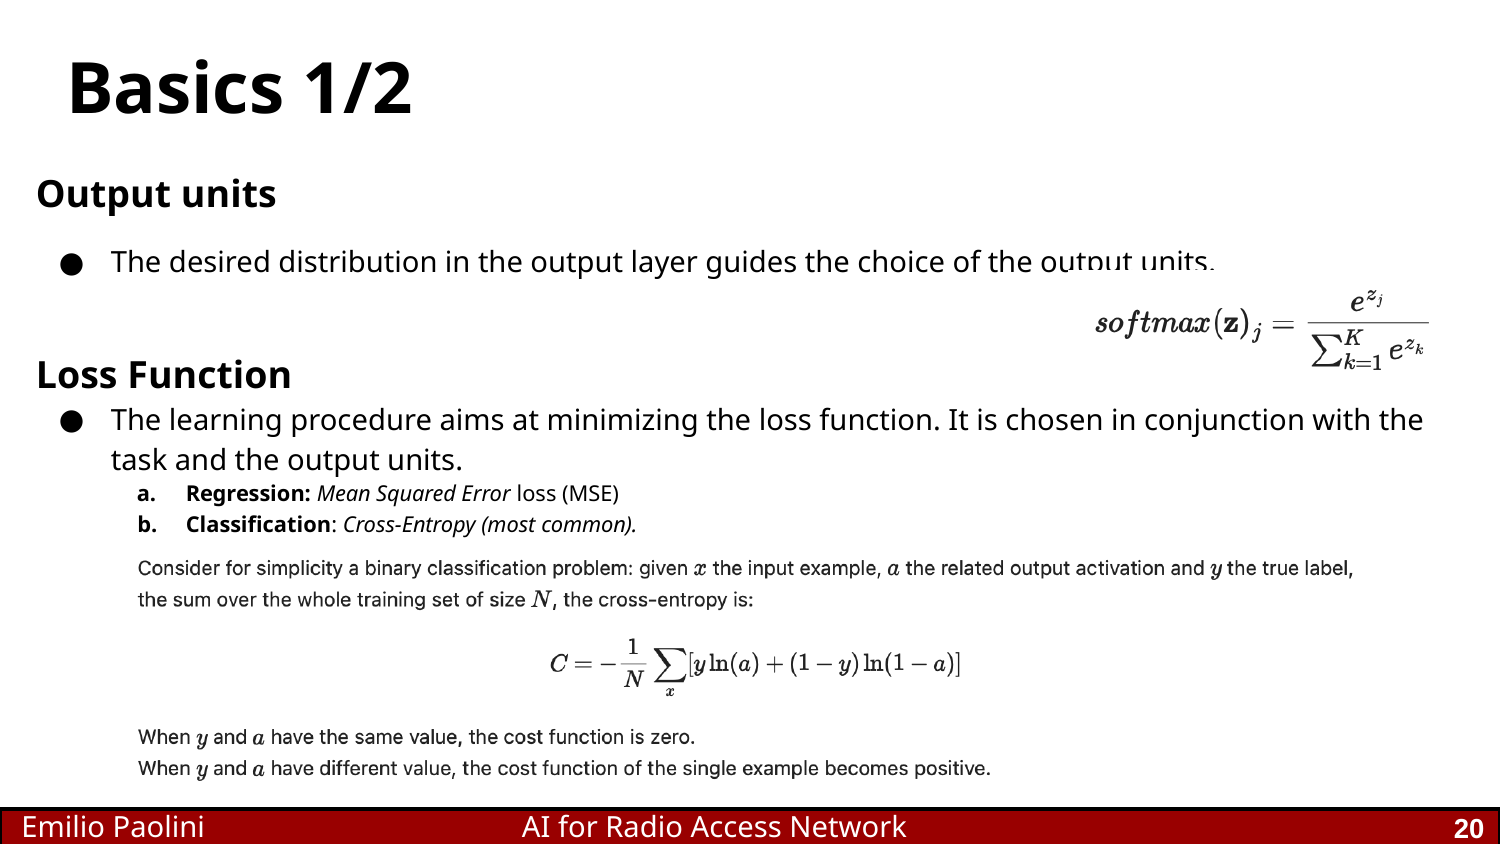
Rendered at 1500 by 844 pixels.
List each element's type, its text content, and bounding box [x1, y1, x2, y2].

picture [1068, 270, 1461, 400]
text_box Loss Function The learning procedure aims at minimizing the loss function. It is chosen in conjunction with the task and the output units. Regression: Mean Squared Error loss (MSE) Classification: Cross-Entropy (most common). [20, 329, 1479, 552]
text_box Output units The desired distribution in the output layer guides the choice of the output units. [20, 148, 1479, 294]
picture [128, 551, 1372, 797]
slide_number 20 [1425, 808, 1500, 844]
title Basics 1/2 [51, 10, 1449, 148]
